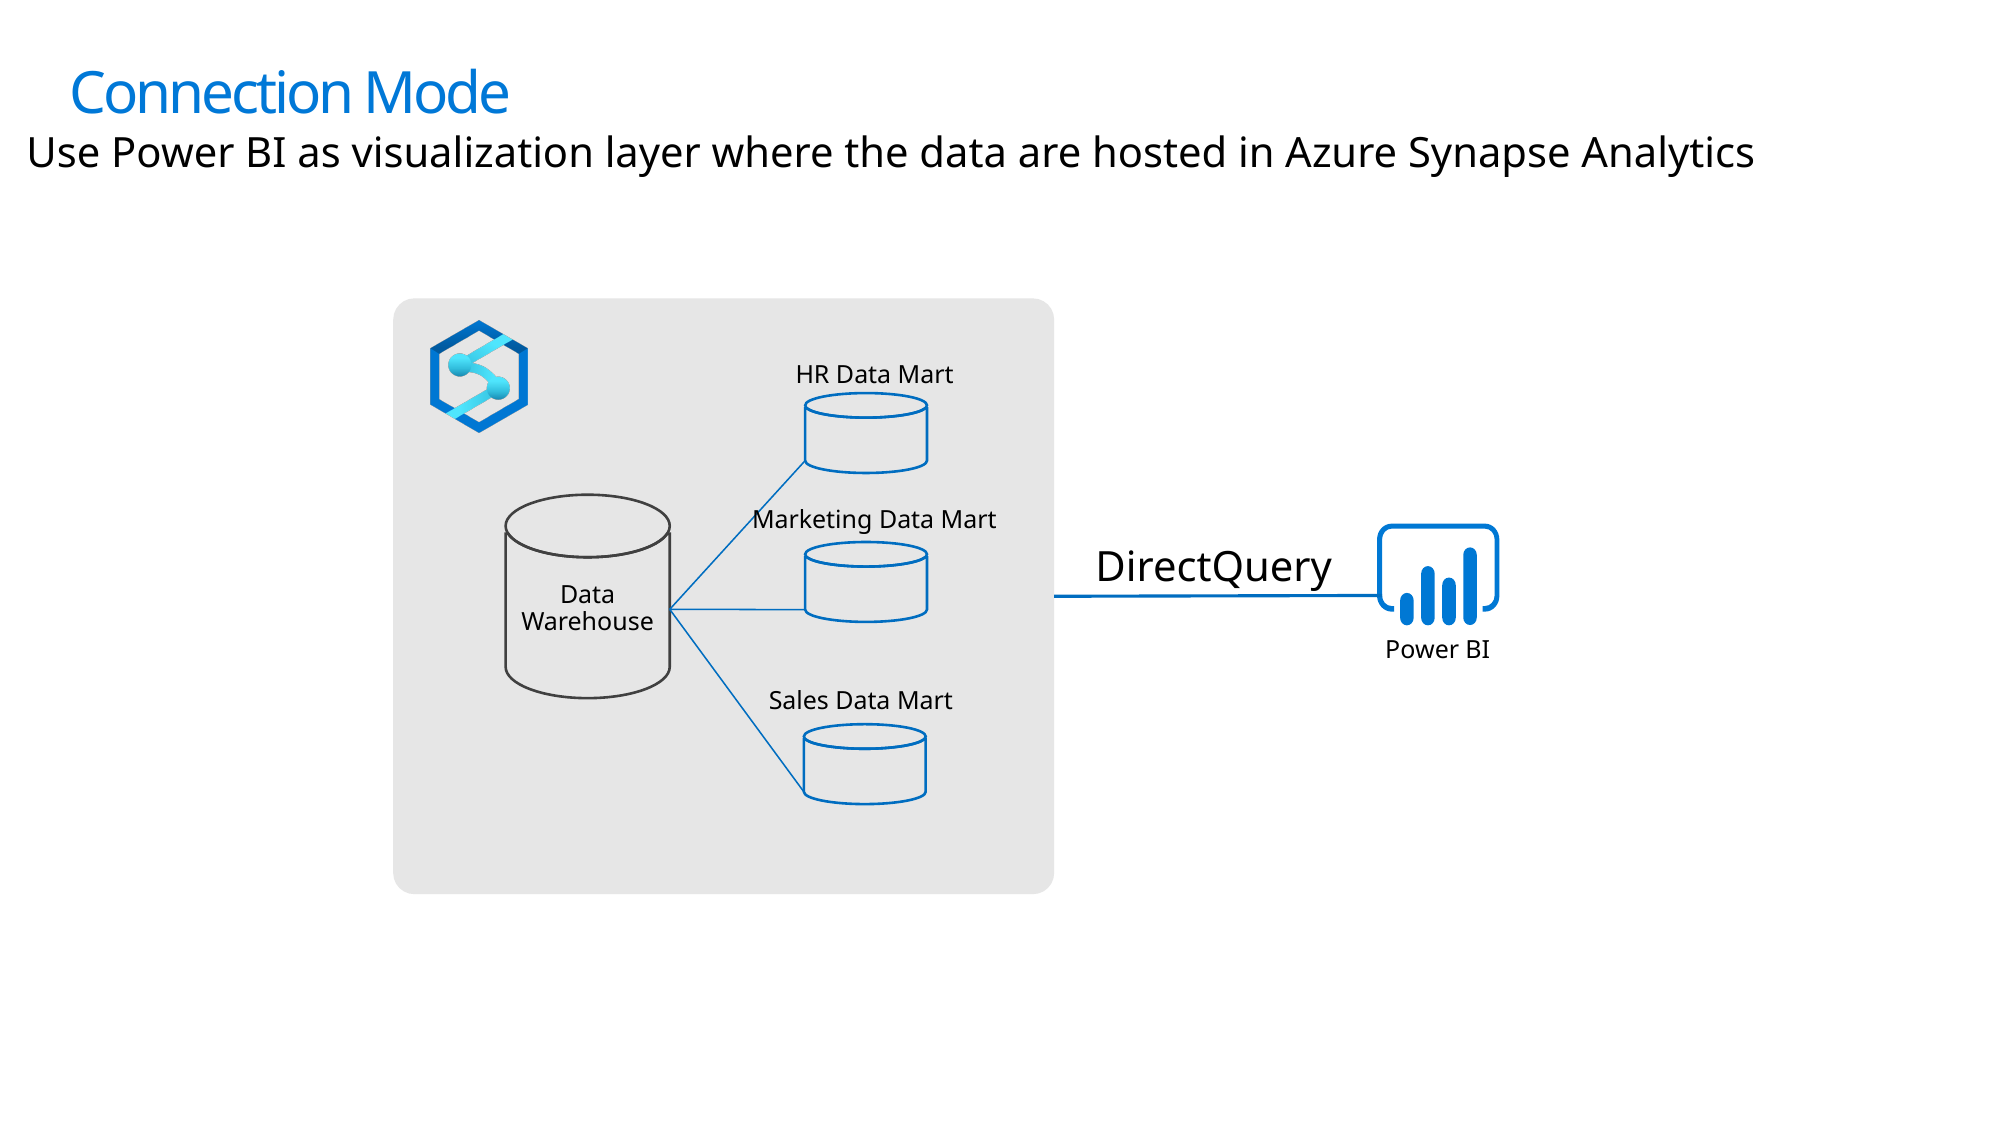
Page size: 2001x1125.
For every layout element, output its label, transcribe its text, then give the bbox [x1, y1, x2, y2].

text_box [392, 298, 1526, 895]
text_box Use Power BI as visualization layer where the data are hosted in Azure Synapse Analytics [0, 109, 1797, 200]
title Connection Mode [69, 36, 1930, 161]
